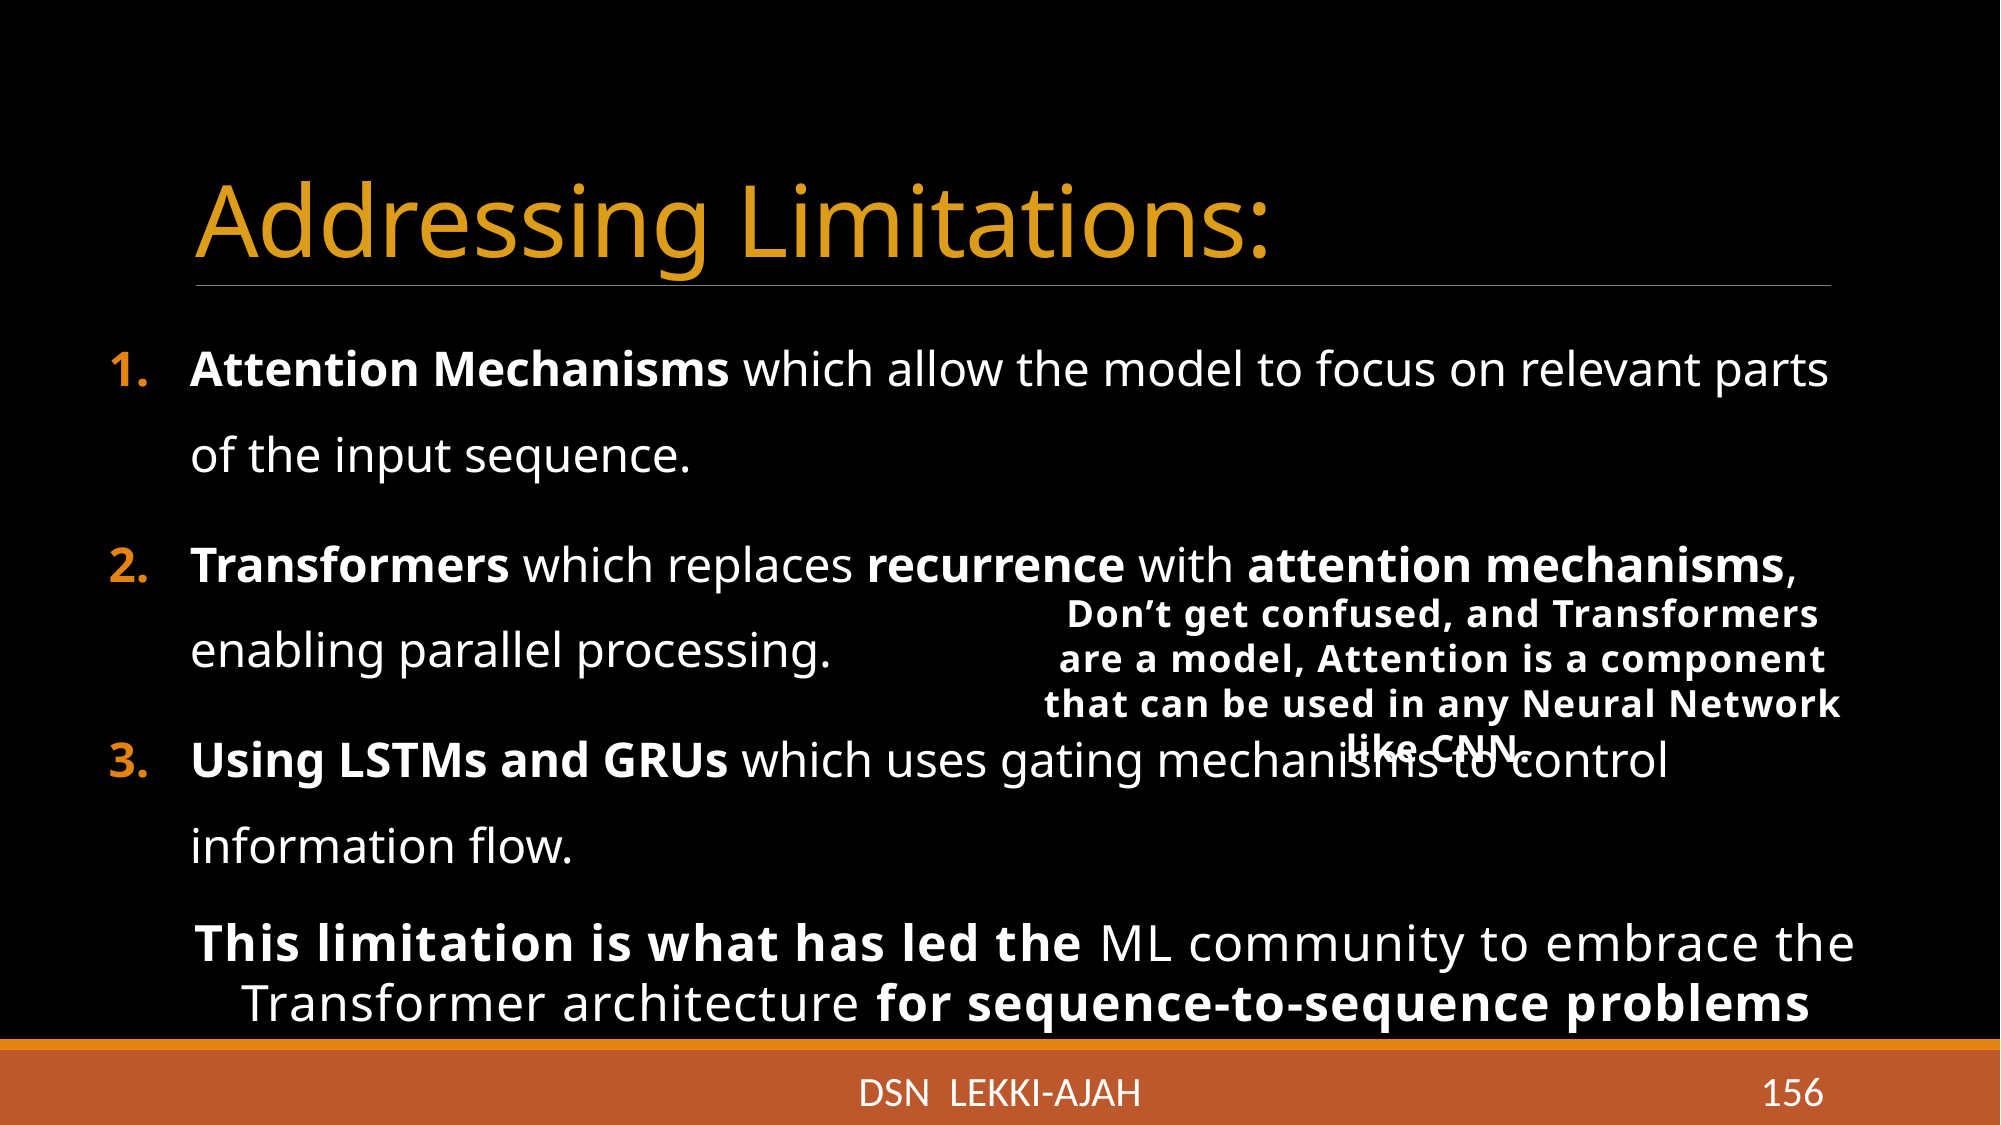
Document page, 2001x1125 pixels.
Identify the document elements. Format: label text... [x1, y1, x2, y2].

title Addressing Limitations: [180, 47, 1830, 285]
text_box This limitation is what has led the ML community to embrace the Transformer architecture for sequence-to-sequence problems [179, 904, 1873, 1040]
footer DSN LEKKI-AJAH [604, 1059, 1396, 1120]
text_box Don’t get confused, and Transformers are a model, Attention is a component that can be used in any Neural Network like CNN. [1022, 582, 1866, 778]
slide_number 156 [1624, 1059, 1840, 1120]
list Attention Mechanisms which allow the model to focus on relevant parts of the input sequence. Transformers which replaces recurrence with attention mechanisms, enabling parallel processing. Using LSTMs and GRUs which uses gating mechanisms to control information flow. [108, 302, 1840, 887]
